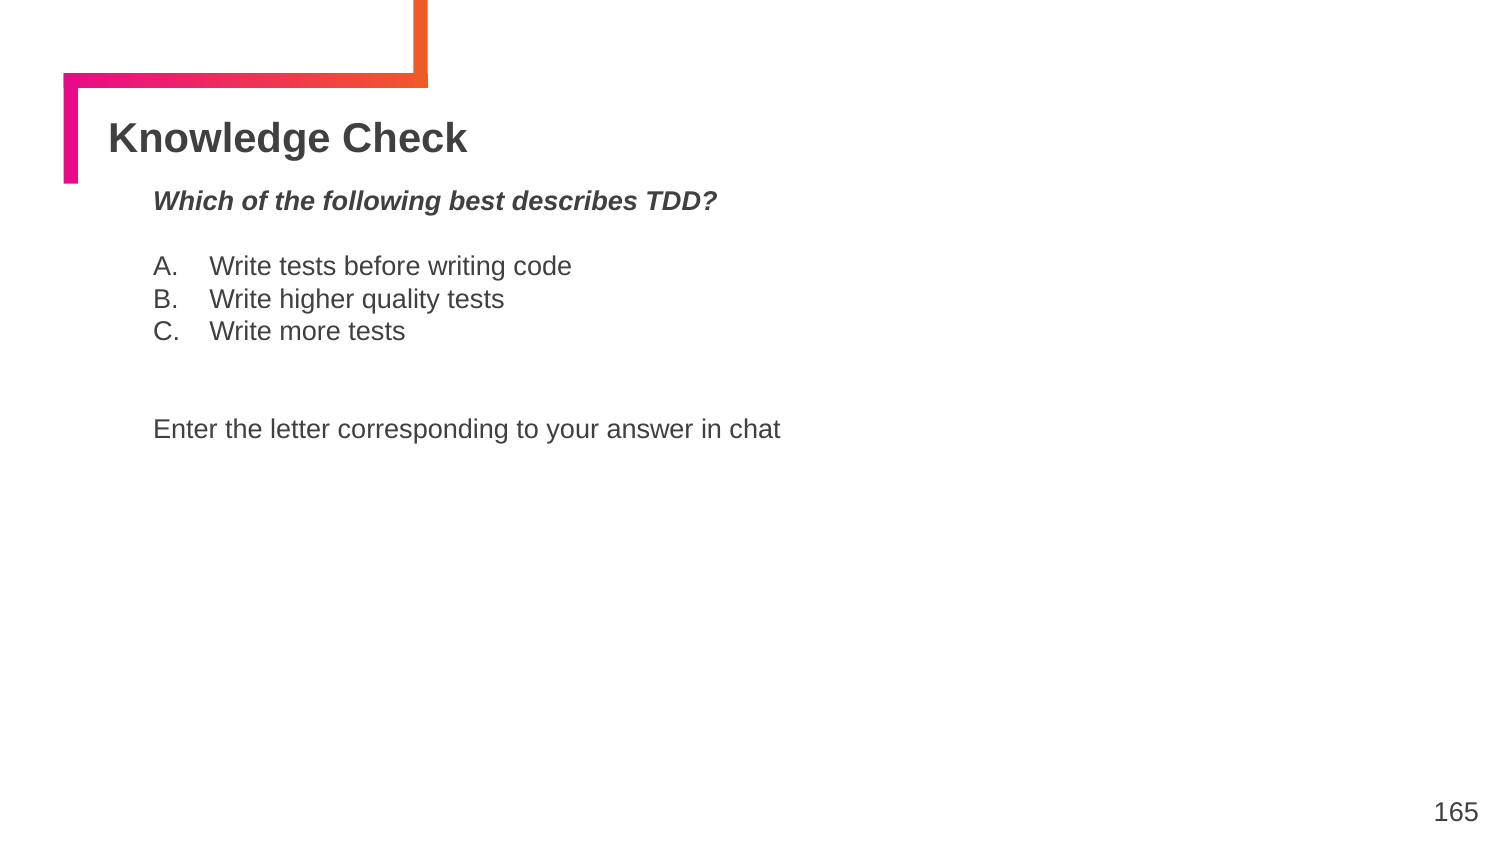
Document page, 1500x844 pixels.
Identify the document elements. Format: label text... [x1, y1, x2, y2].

slide_number ‹#› [1403, 779, 1494, 844]
title Knowledge Check [100, 117, 1455, 169]
subtitle Which of the following best describes TDD? Write tests before writing code Write higher quality tests Write more tests Enter the letter corresponding to your answer in chat [100, 168, 1352, 690]
